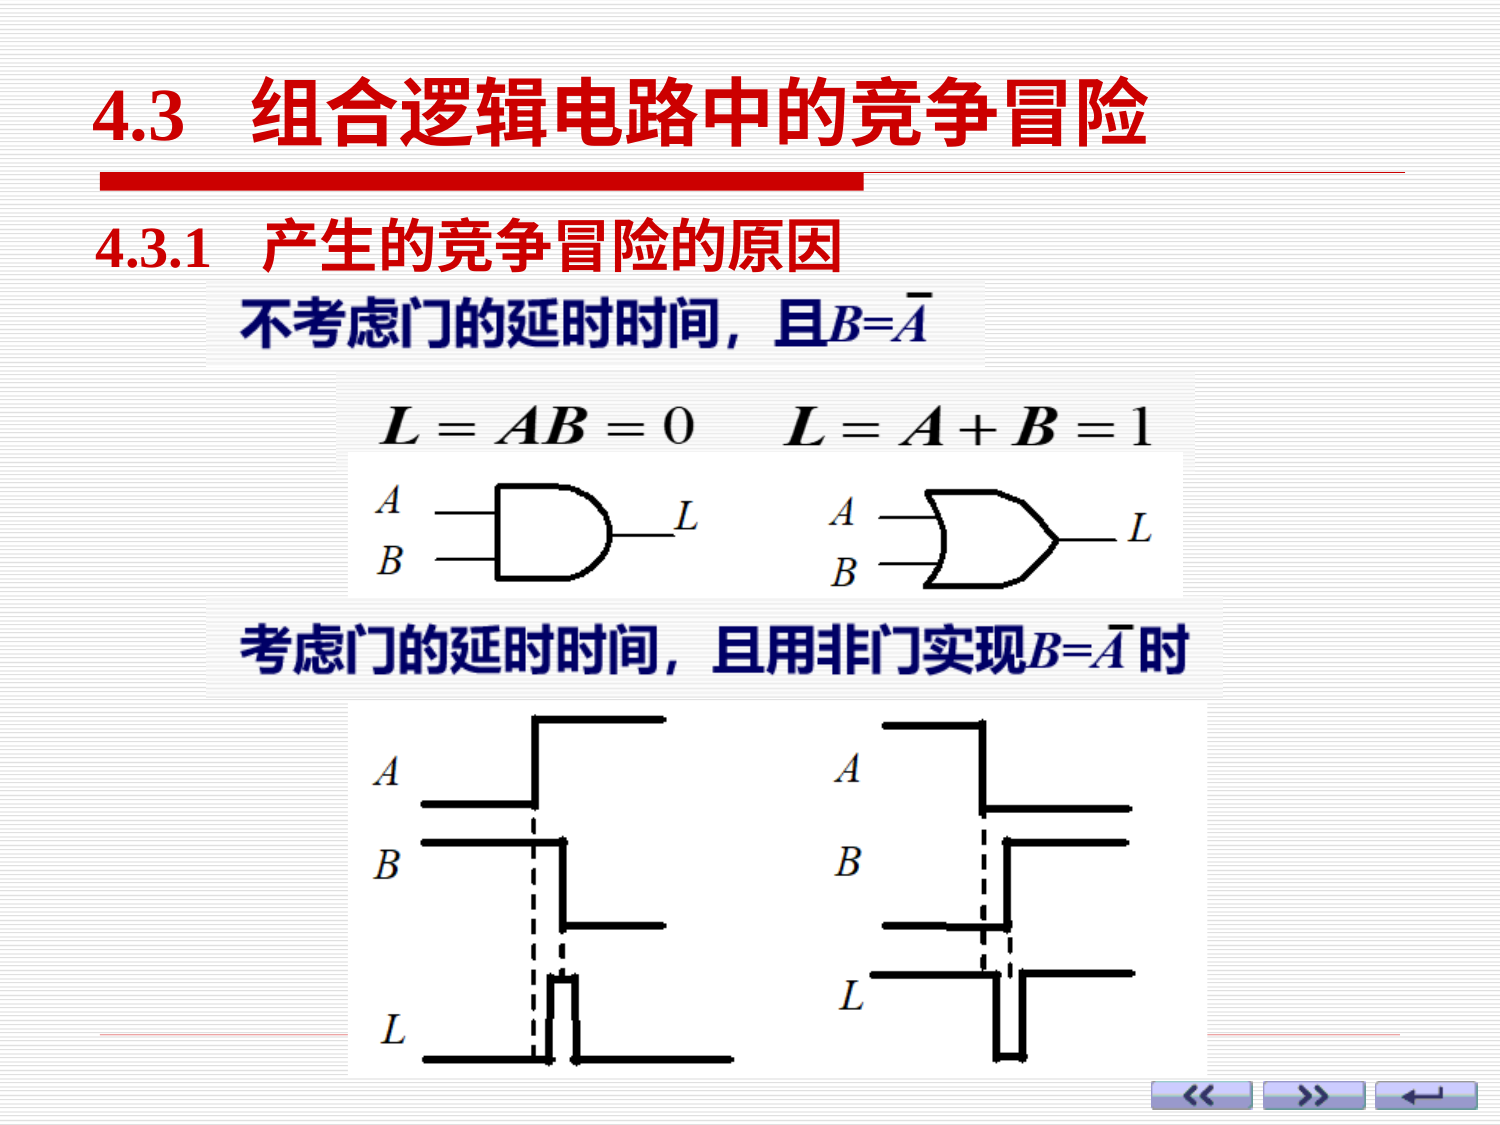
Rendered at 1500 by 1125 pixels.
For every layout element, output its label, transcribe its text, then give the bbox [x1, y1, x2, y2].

text_box 4.3 组合逻辑电路中的竞争冒险 [77, 57, 1164, 163]
text_box 4.3.1 产生的竞争冒险的原因 [81, 201, 859, 287]
picture [0, 0, 1500, 1125]
